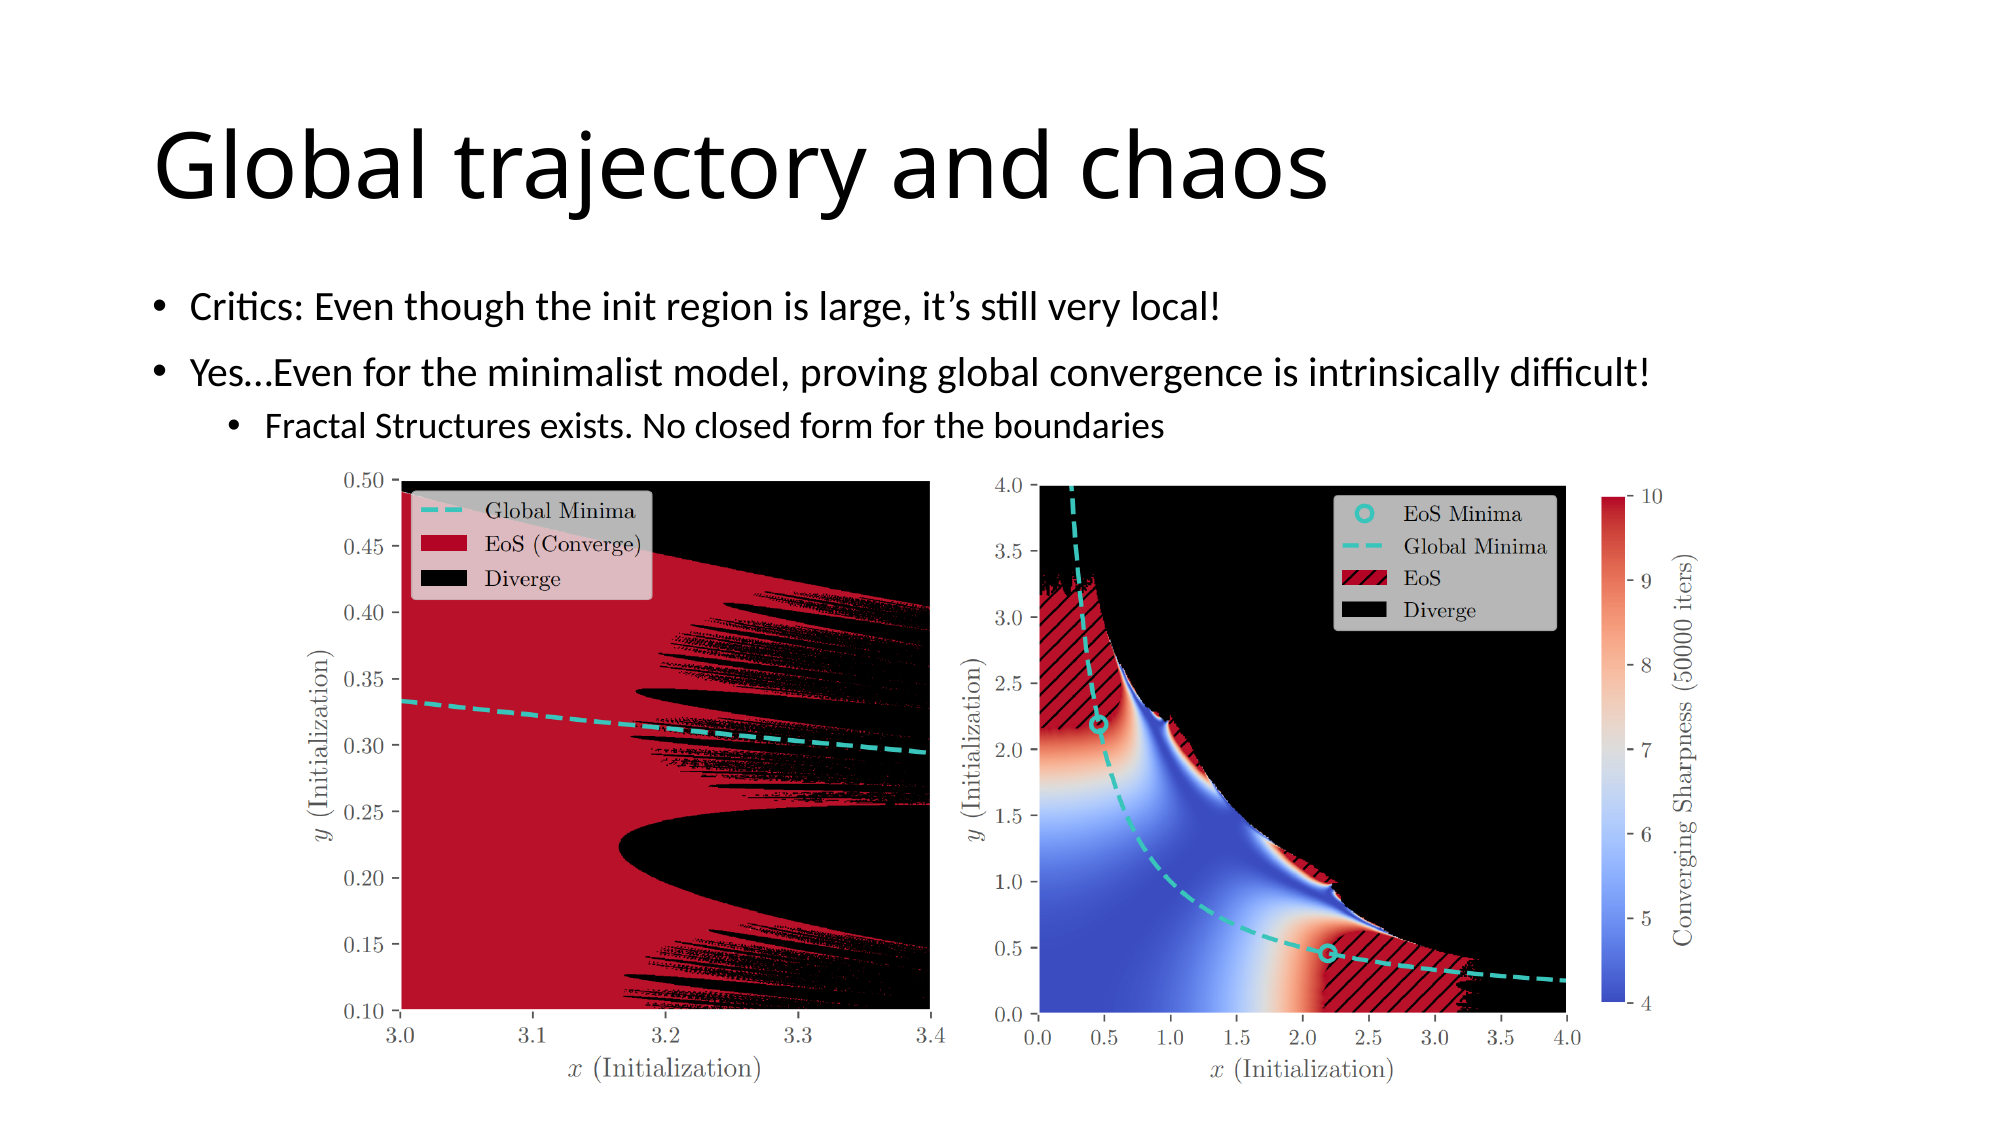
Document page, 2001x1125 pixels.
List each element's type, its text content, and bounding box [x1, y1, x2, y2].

list Critics: Even though the init region is large, it’s still very local! Yes…Even for the minimalist model, proving global convergence is intrinsically difficult! Fractal Structures exists. No closed form for the boundaries [137, 277, 1863, 1014]
picture [284, 462, 1716, 1091]
title Global trajectory and chaos [137, 59, 1863, 277]
